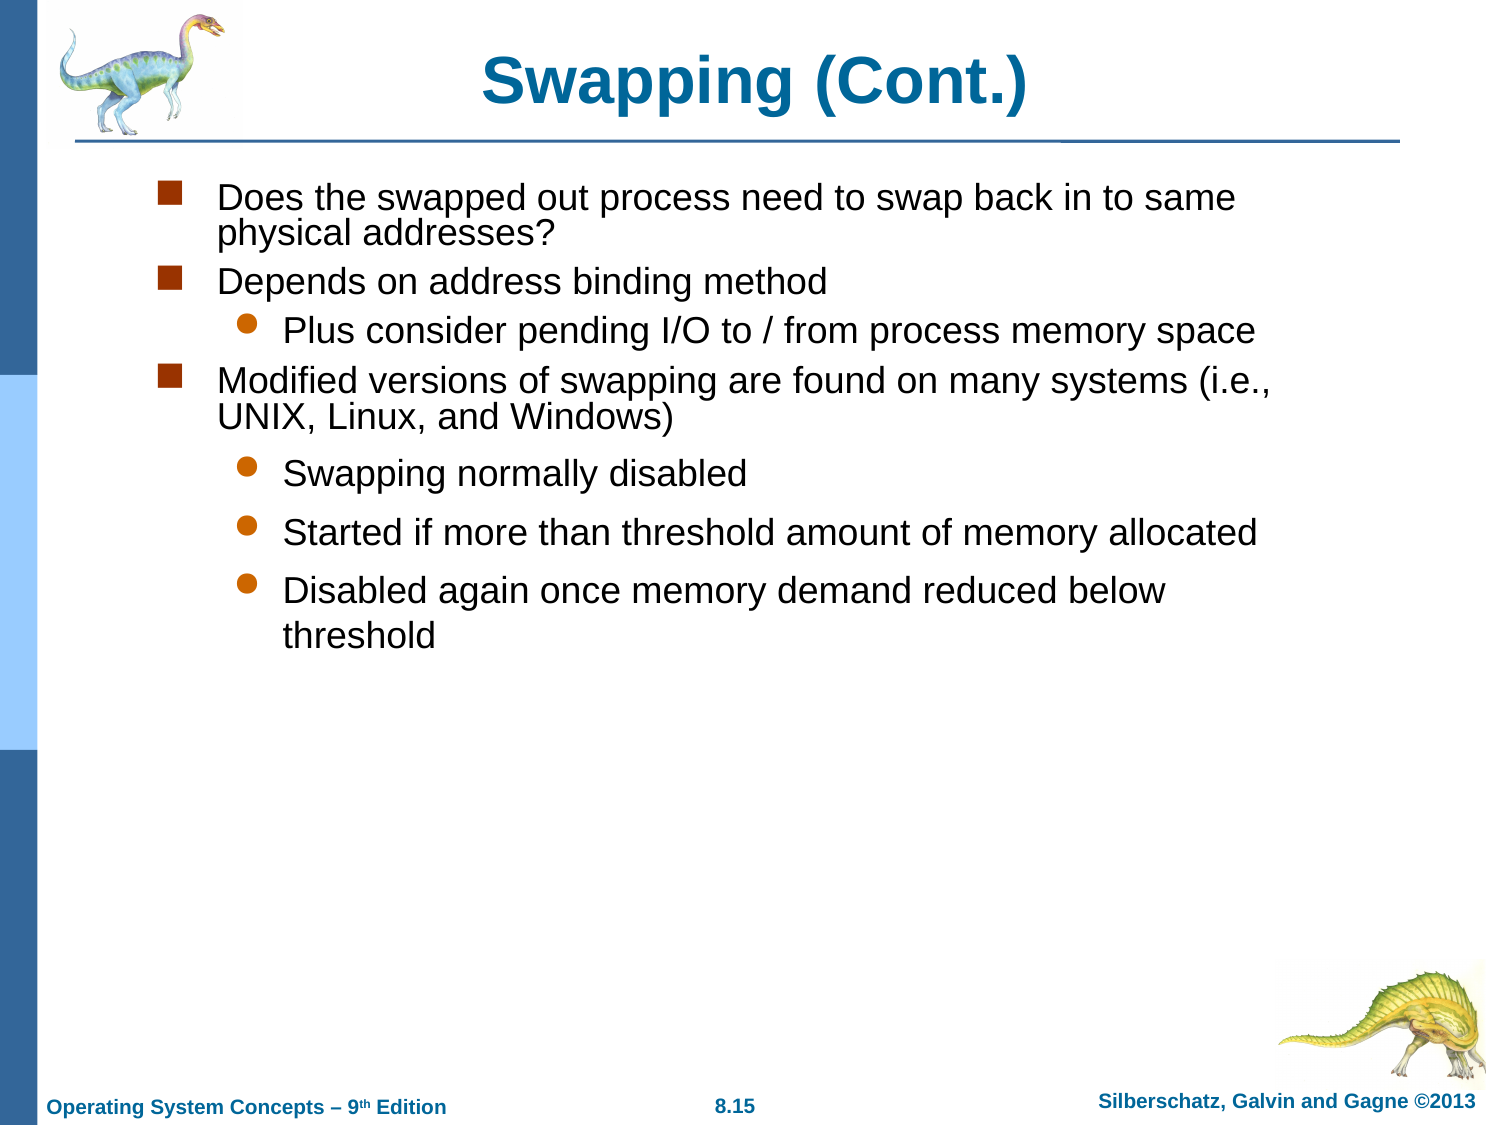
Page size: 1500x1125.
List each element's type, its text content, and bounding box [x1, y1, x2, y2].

list Does the swapped out process need to swap back in to same physical addresses? Depends on address binding method Plus consider pending I/O to / from process memory space Modified versions of swapping are found on many systems (i.e., UNIX, Linux, and Windows) Swapping normally disabled Started if more than threshold amount of memory allocated Disabled again once memory demand reduced below threshold [145, 173, 1322, 1005]
title Swapping (Cont.) [80, 29, 1431, 125]
picture [1275, 959, 1486, 1090]
picture [46, 0, 243, 149]
